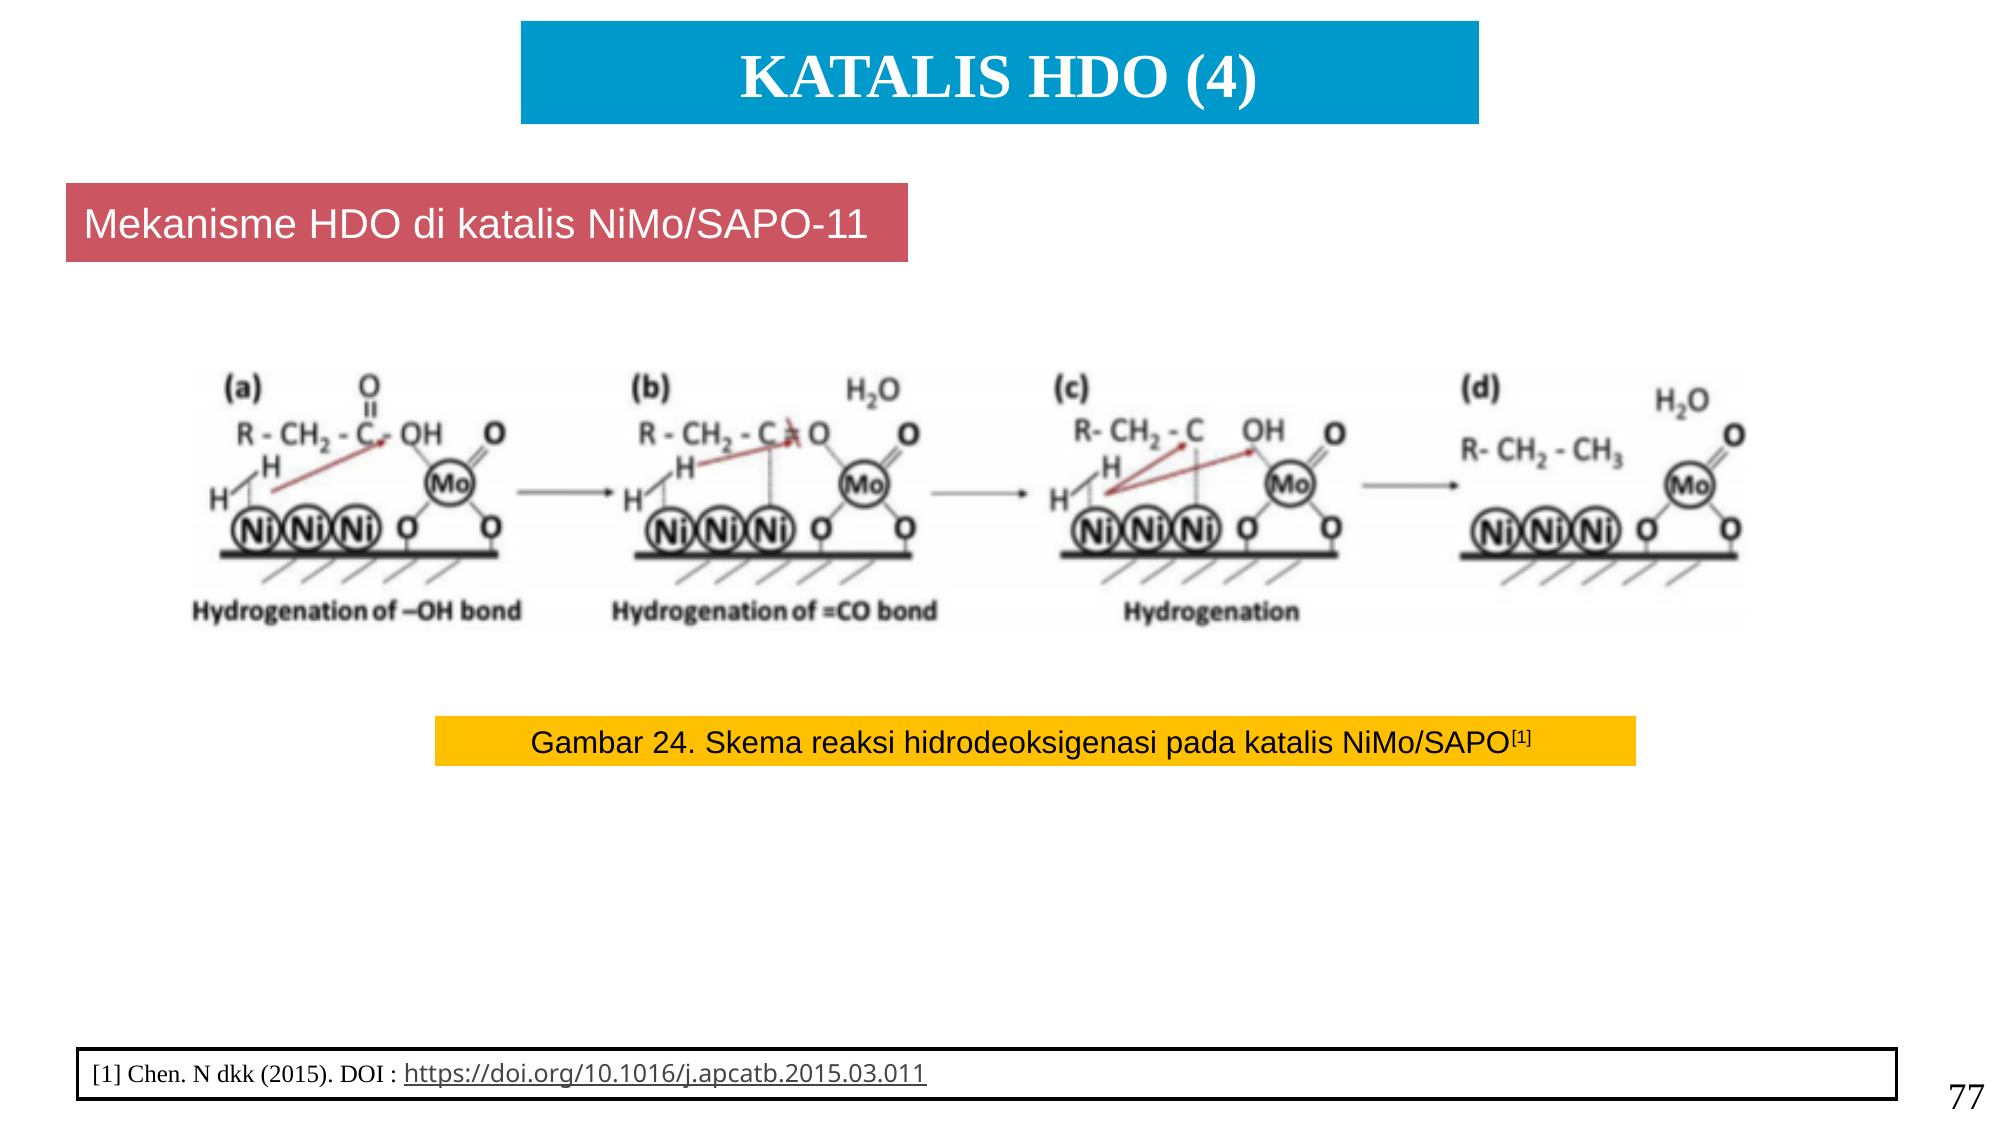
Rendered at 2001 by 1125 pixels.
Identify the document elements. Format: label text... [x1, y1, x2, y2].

text_box Gambar 24. Skema reaksi hidrodeoksigenasi pada katalis NiMo/SAPO[1] [434, 715, 1637, 767]
picture [138, 341, 1805, 633]
text_box Mekanisme HDO di katalis NiMo/SAPO-11 [68, 185, 906, 259]
text_box [1] Chen. N dkk (2015). DOI : https://doi.org/10.1016/j.apcatb.2015.03.011 [77, 1048, 1897, 1100]
text_box KATALIS HDO (4) [520, 20, 1480, 125]
